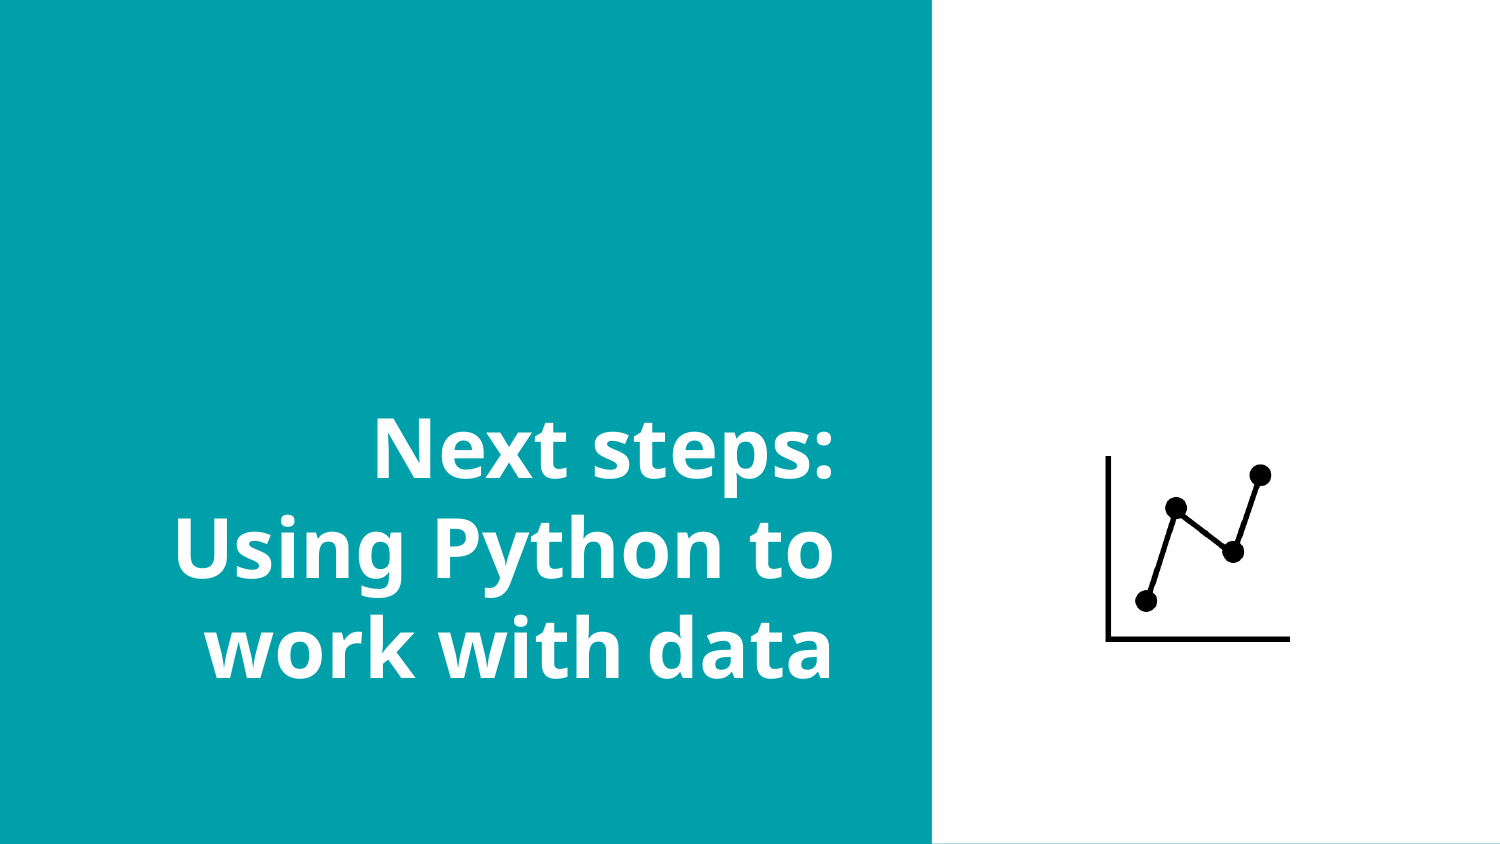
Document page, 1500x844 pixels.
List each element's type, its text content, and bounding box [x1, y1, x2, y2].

title Next steps: Using Python to work with data [112, 475, 852, 711]
picture [1067, 415, 1329, 677]
